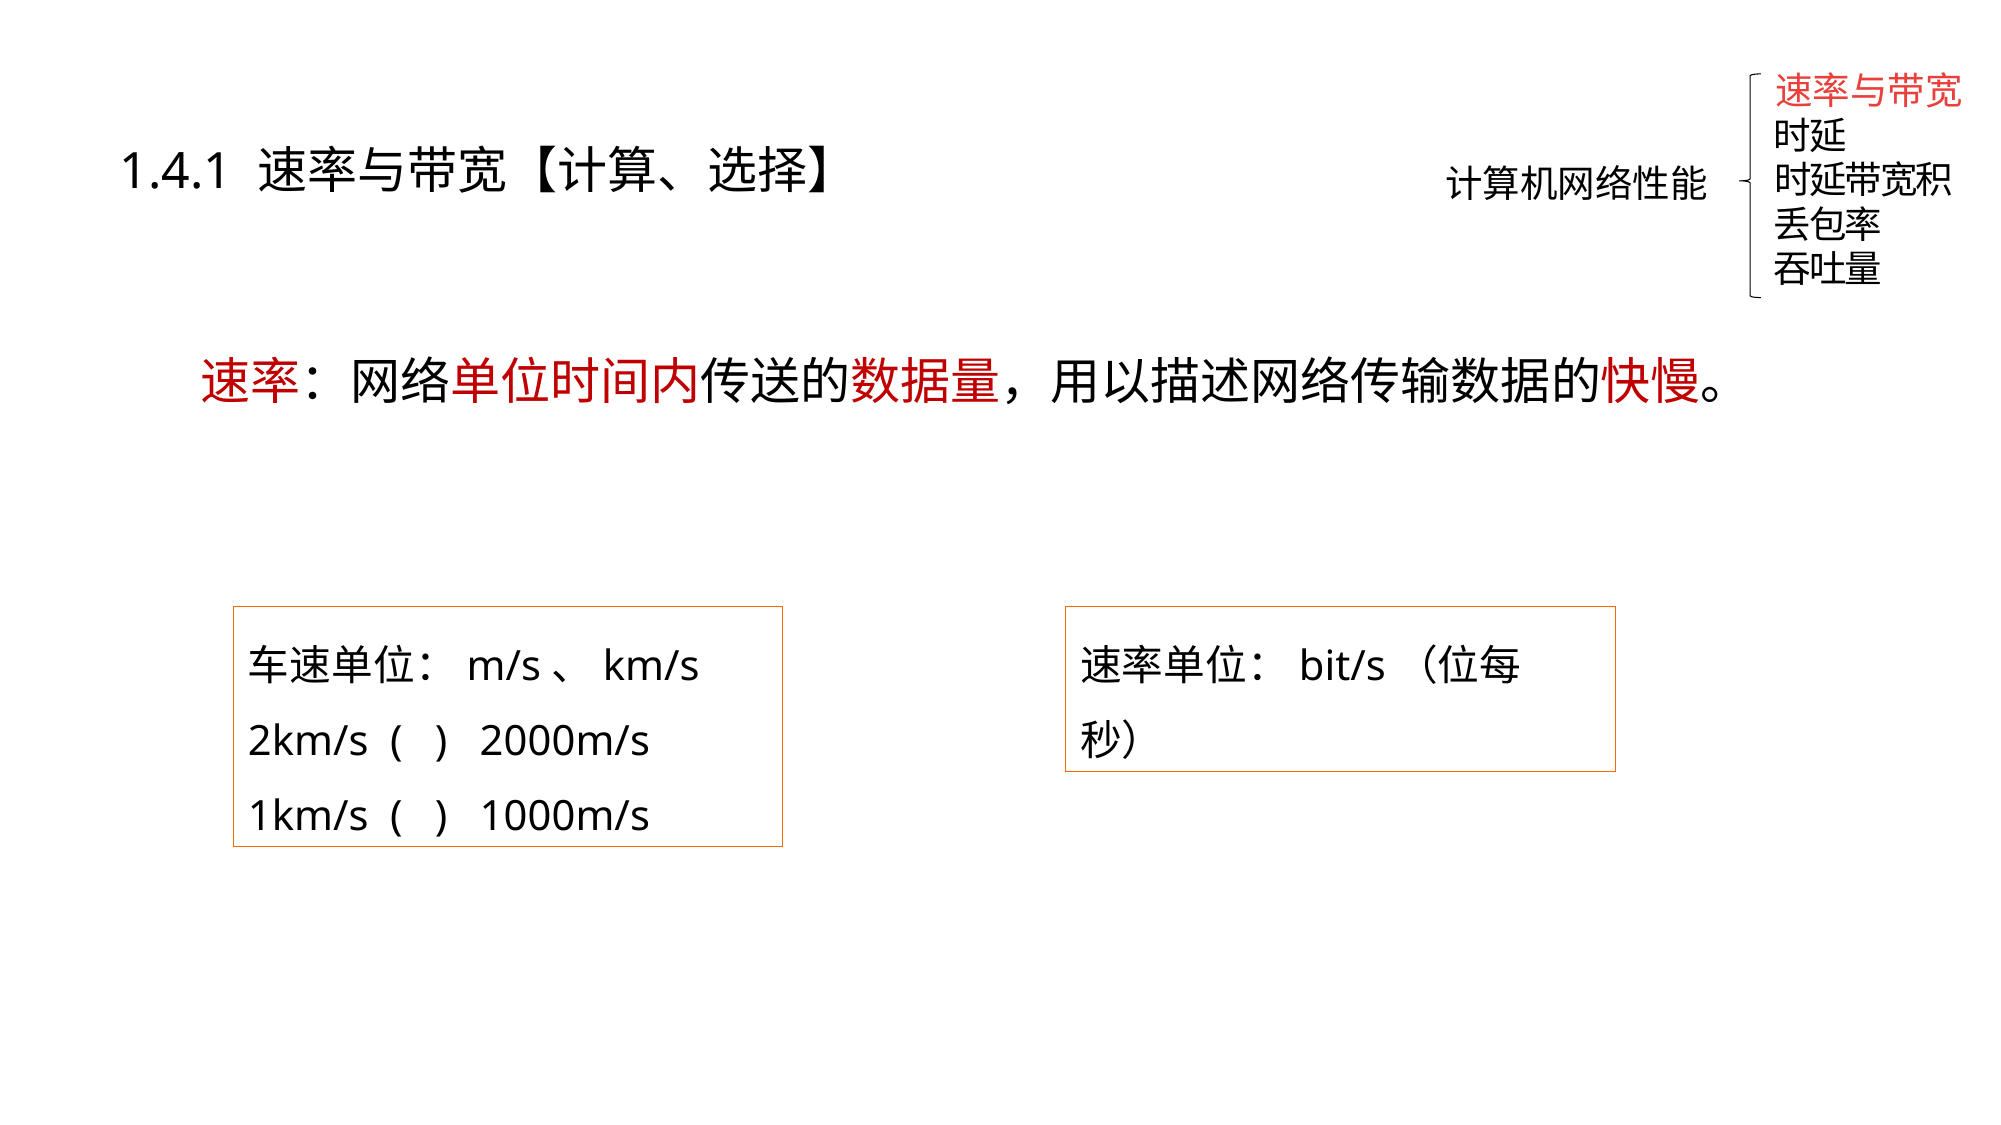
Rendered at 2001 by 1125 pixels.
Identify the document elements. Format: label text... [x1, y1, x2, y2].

text_box 速率单位：bit/s（位每秒） [1065, 606, 1616, 772]
text_box 1.4.1 速率与带宽【计算、选择】 [104, 101, 872, 207]
text_box 车速单位：m/s、km/s 2km/s ( ) 2000m/s 1km/s ( ) 1000m/s [233, 606, 783, 847]
text_box 速率：网络单位时间内传送的数据量，用以描述网络传输数据的快慢。 [186, 312, 1945, 417]
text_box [1430, 71, 1979, 299]
